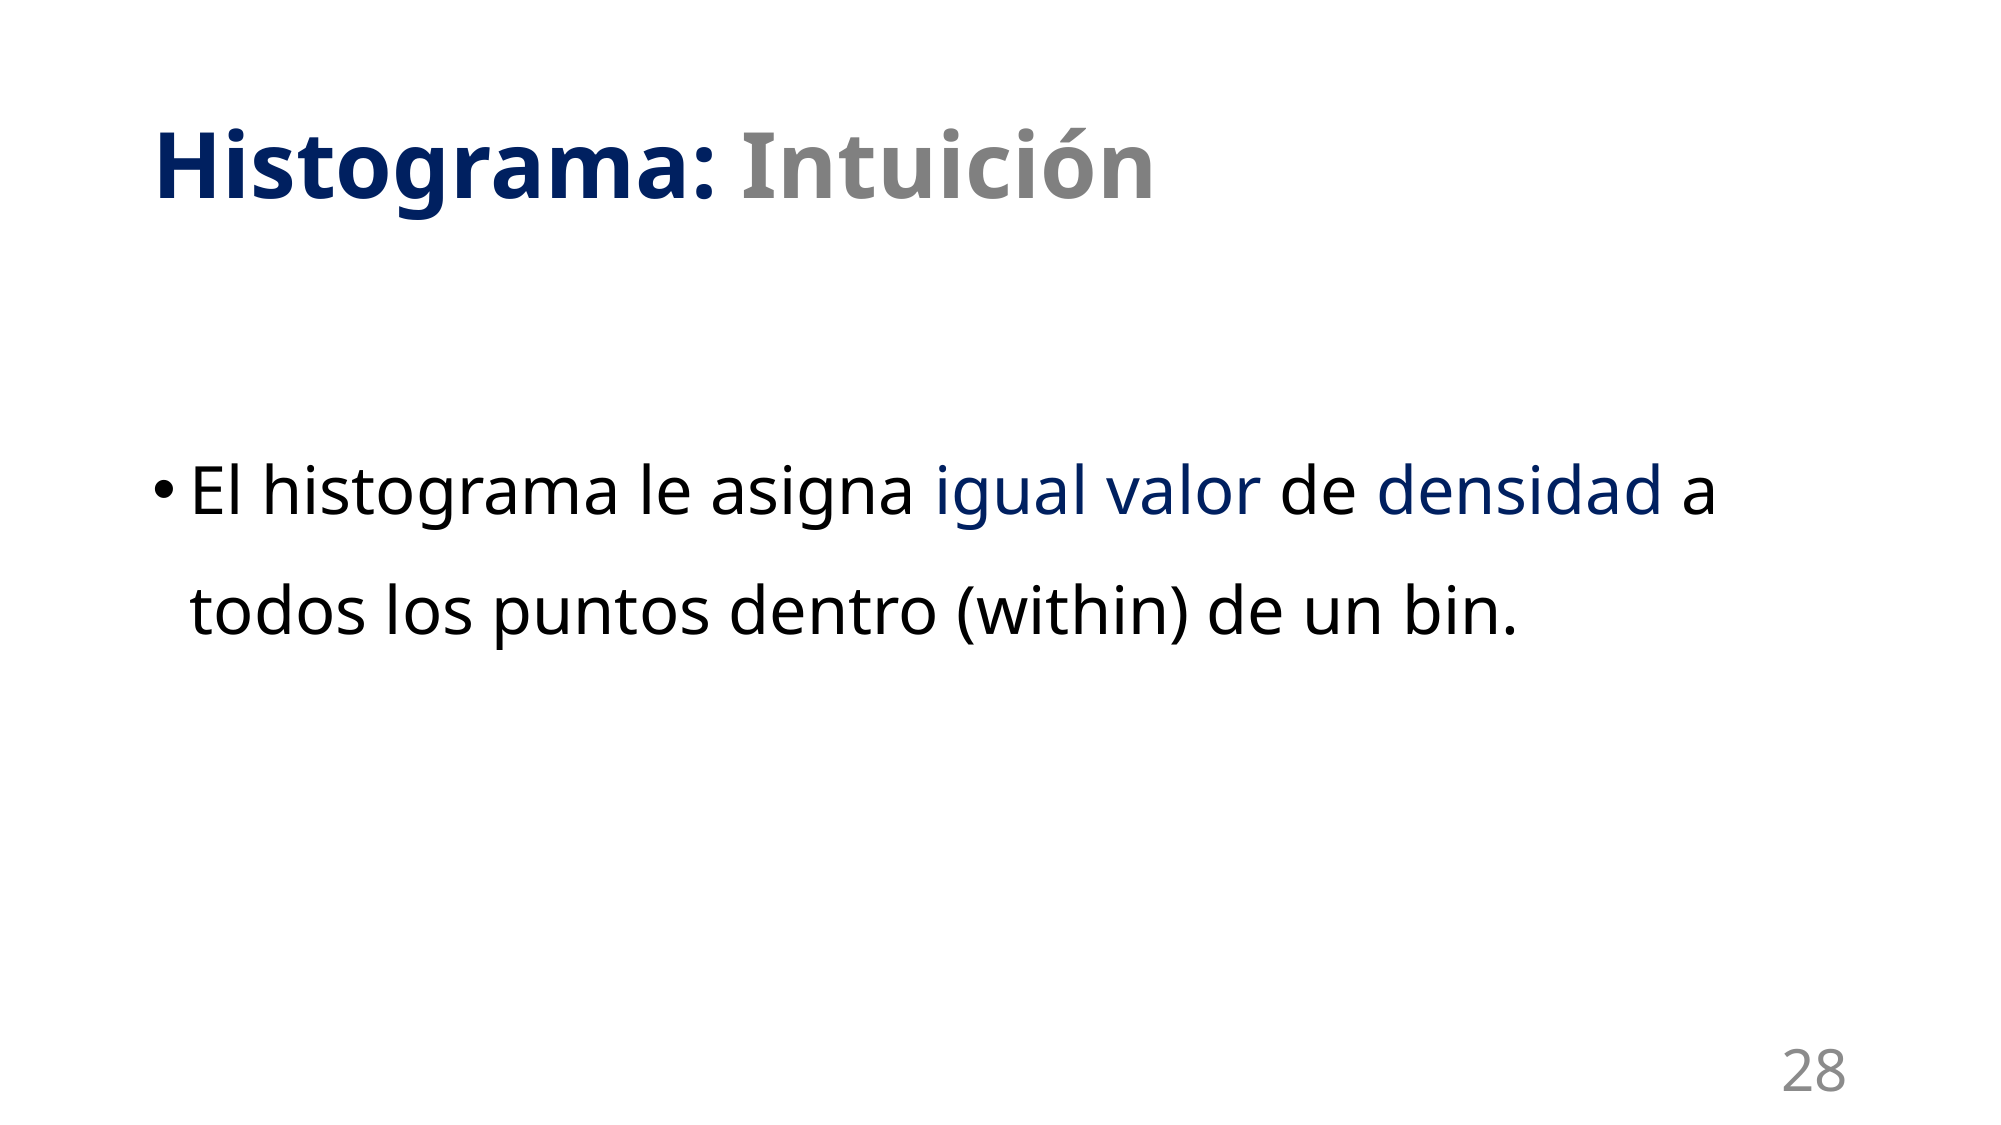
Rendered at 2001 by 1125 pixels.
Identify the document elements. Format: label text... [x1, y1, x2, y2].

slide_number 28 [1412, 1042, 1863, 1103]
title Histograma: Intuición [137, 59, 1863, 278]
